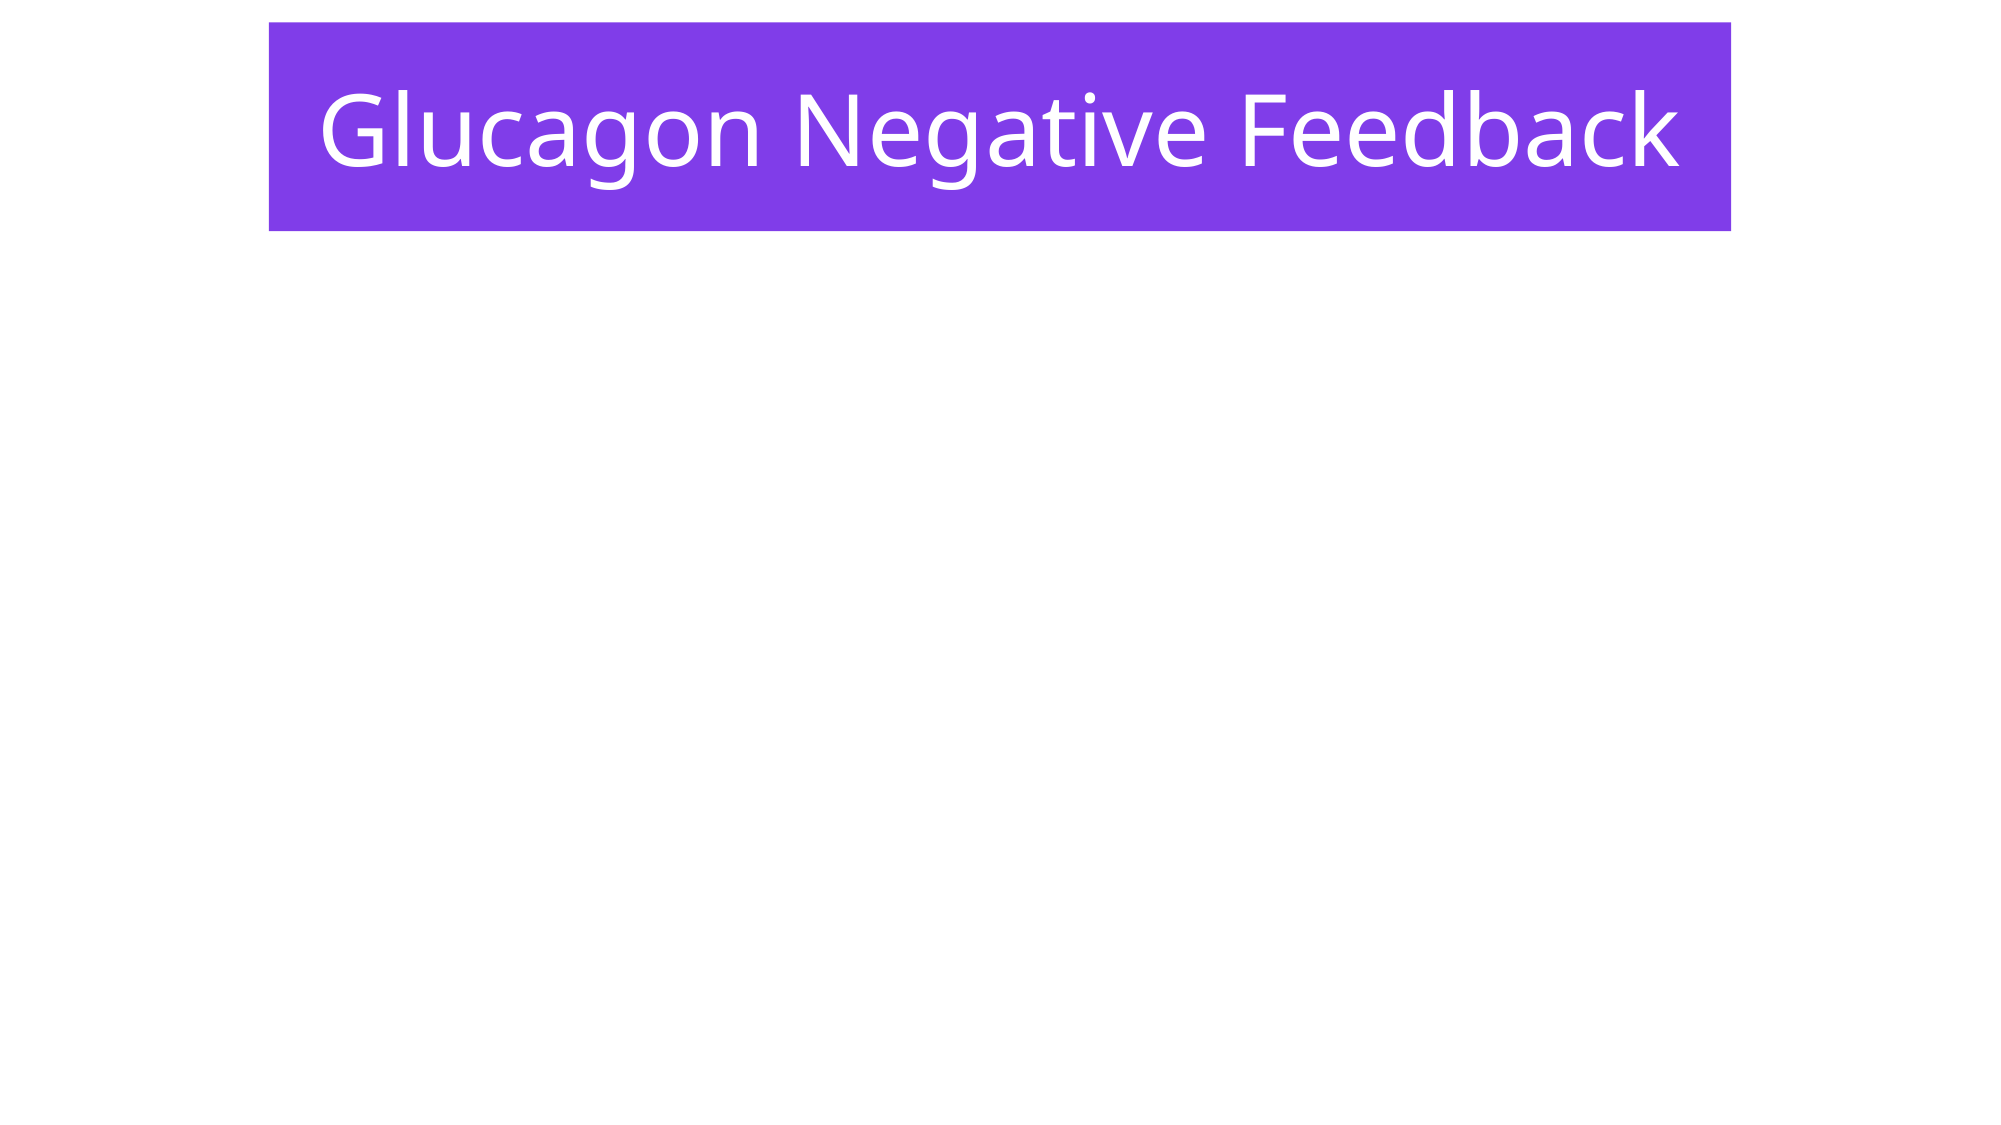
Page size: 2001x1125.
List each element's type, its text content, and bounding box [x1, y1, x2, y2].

title Glucagon Negative Feedback [268, 22, 1732, 232]
